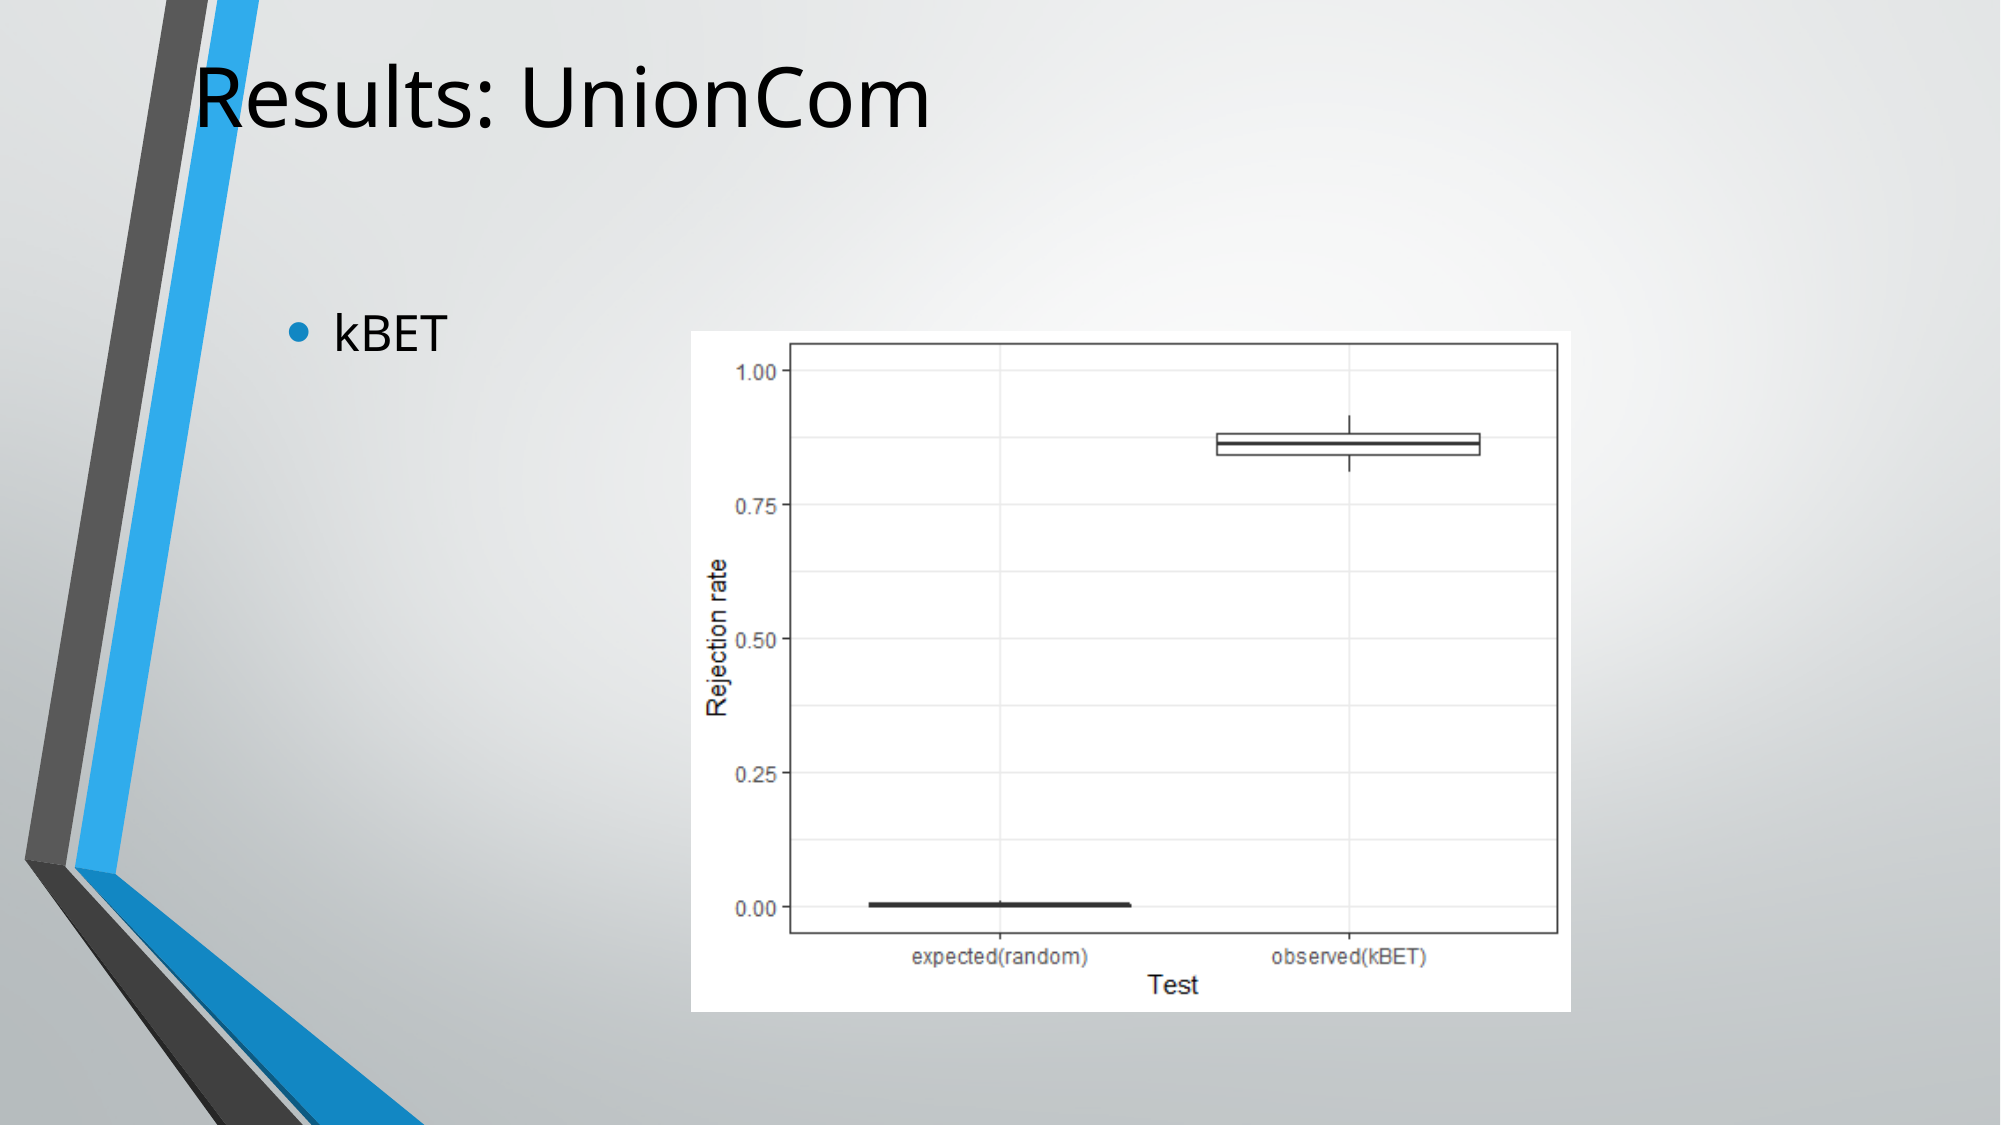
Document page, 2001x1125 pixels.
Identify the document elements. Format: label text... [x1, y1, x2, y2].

title Results: UnionCom [0, 0, 1127, 189]
list kBET [271, 183, 945, 479]
picture [690, 330, 1571, 1012]
